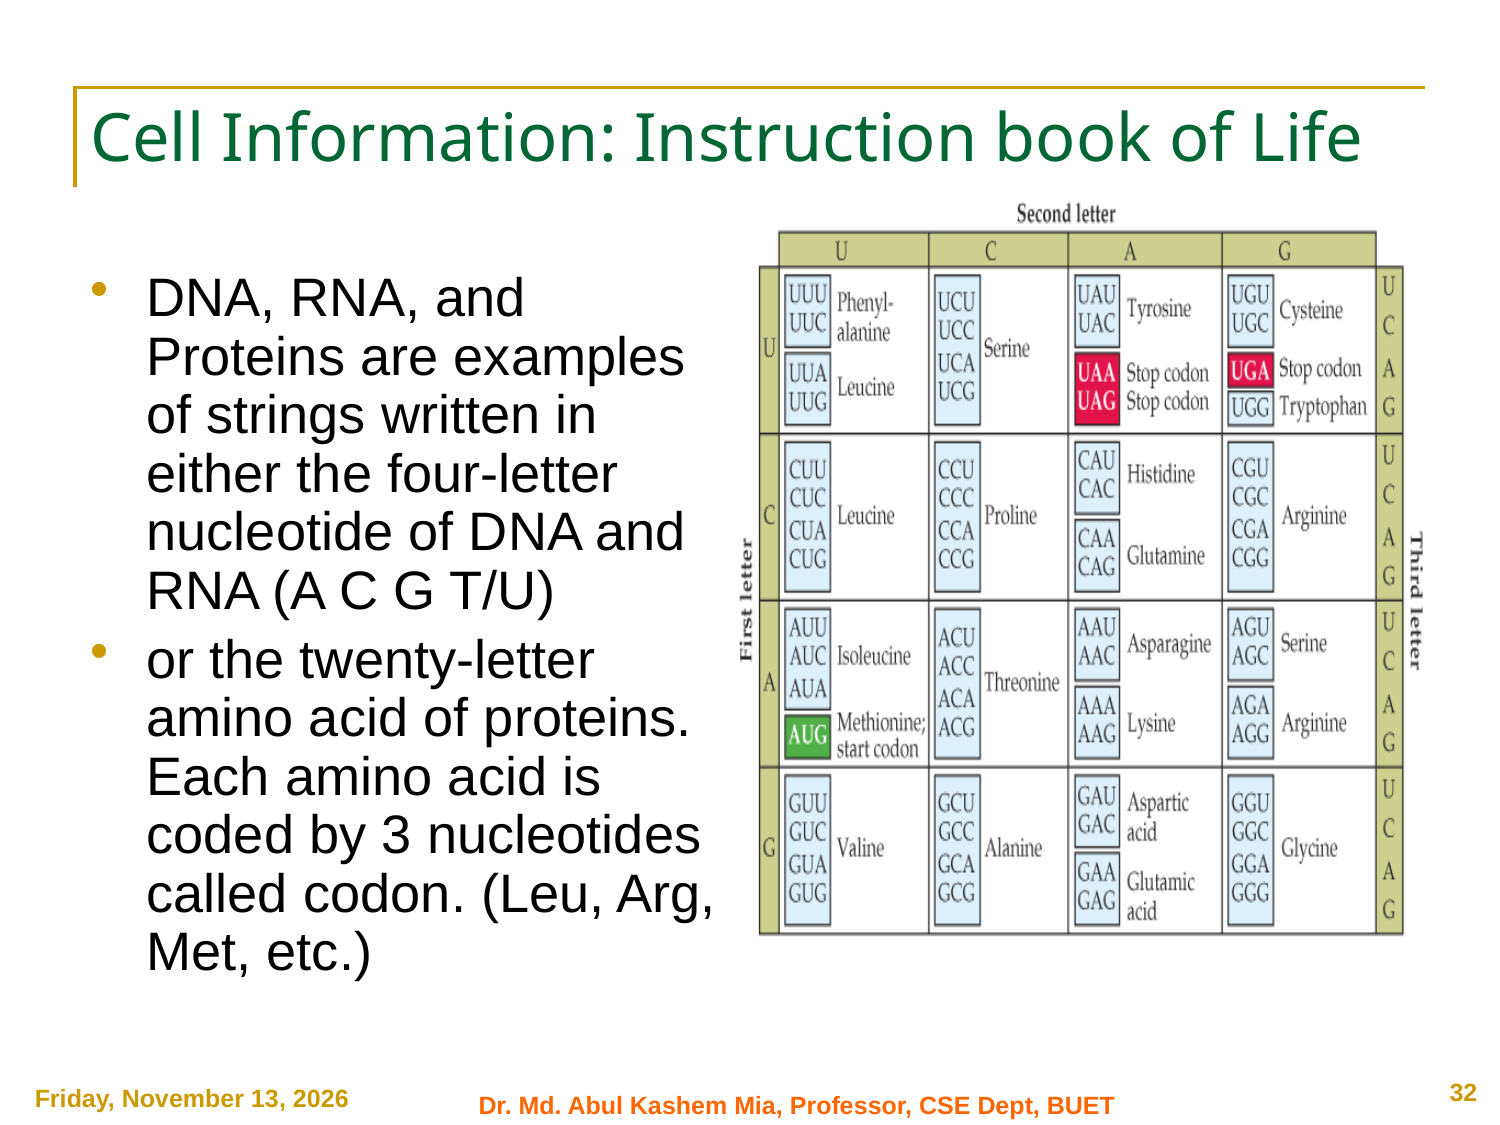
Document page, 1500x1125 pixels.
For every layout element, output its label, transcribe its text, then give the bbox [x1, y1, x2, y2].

title Cell Information: Instruction book of Life [75, 87, 1425, 233]
list DNA, RNA, and Proteins are examples of strings written in either the four-letter nucleotide of DNA and RNA (A C G T/U) or the twenty-letter amino acid of proteins. Each amino acid is coded by 3 nucleotides called codon. (Leu, Arg, Met, etc.) [75, 262, 738, 1006]
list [737, 199, 1426, 938]
